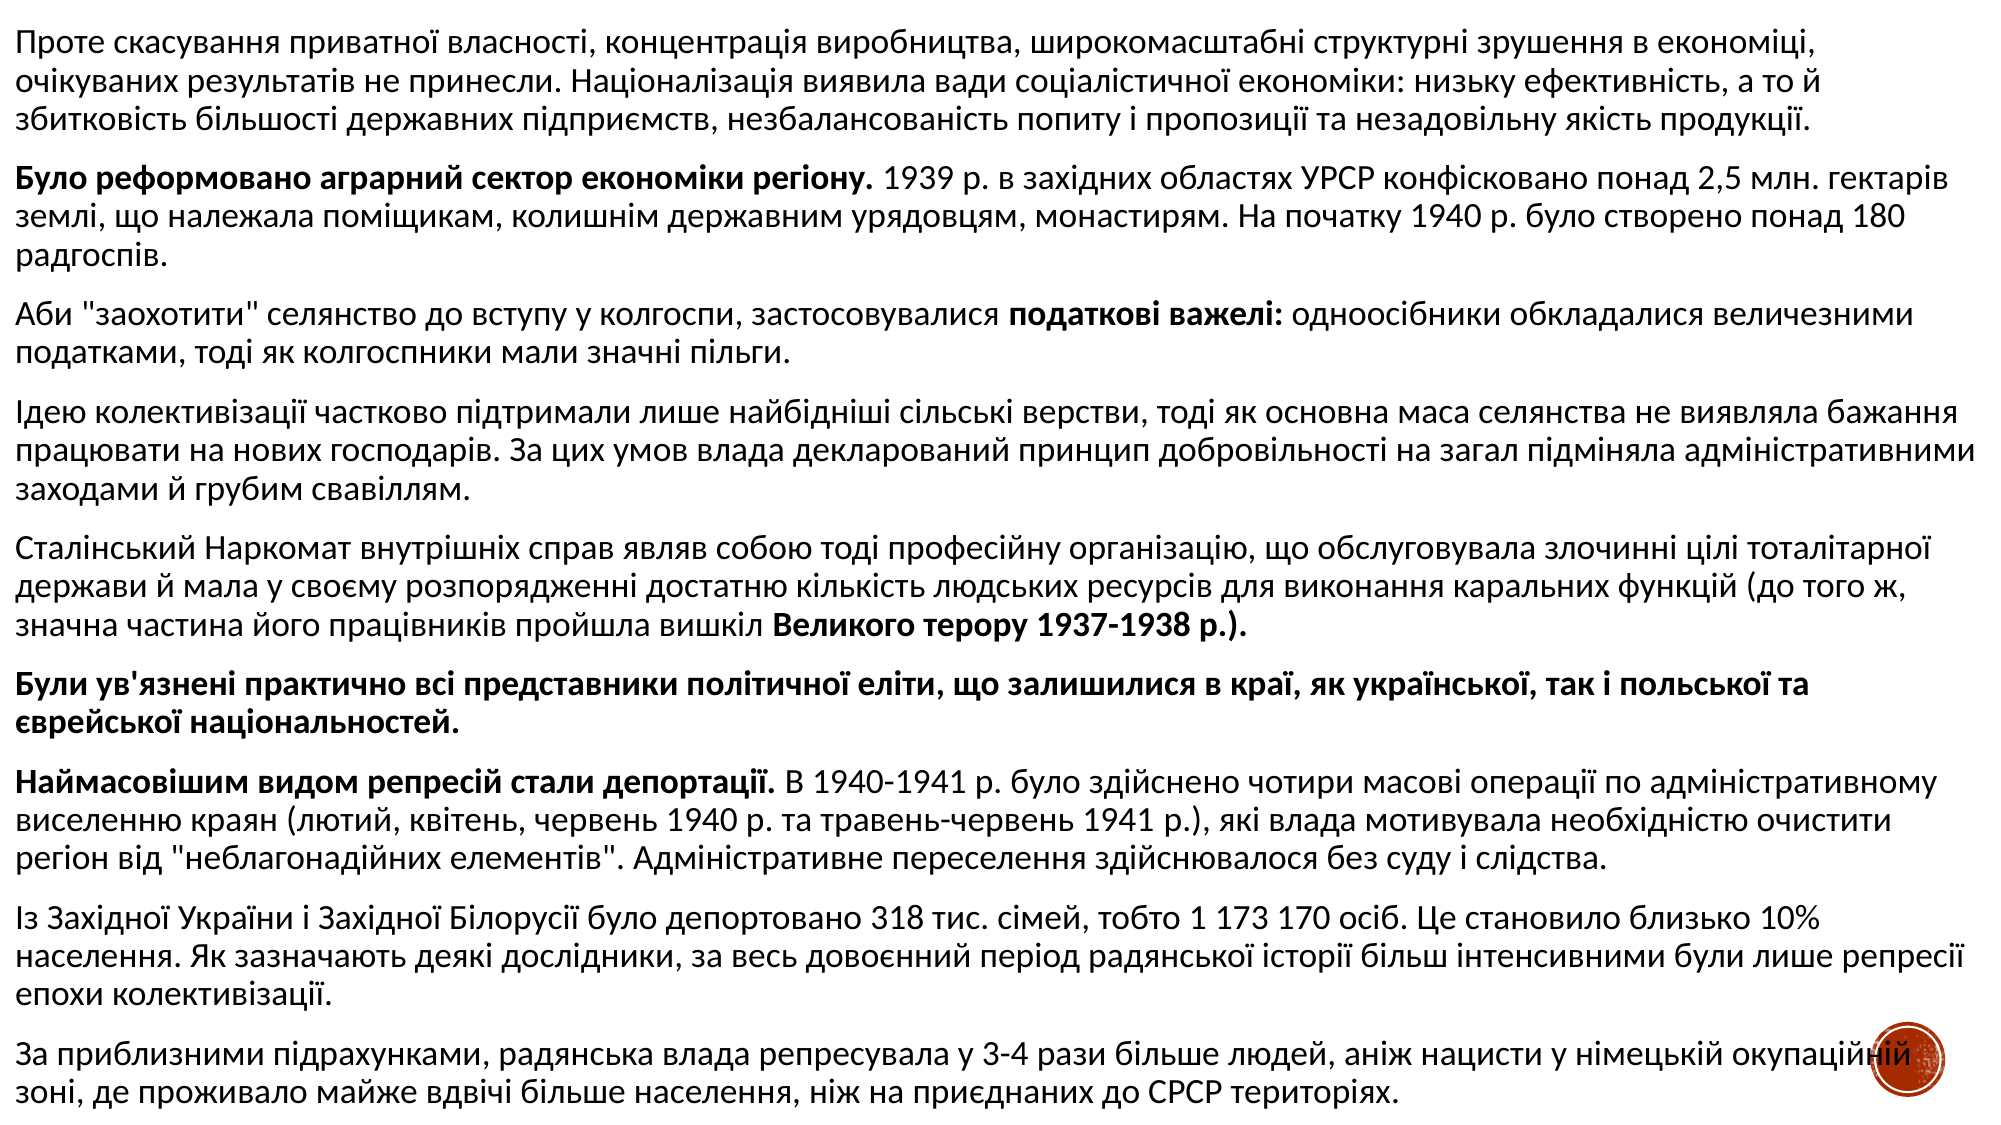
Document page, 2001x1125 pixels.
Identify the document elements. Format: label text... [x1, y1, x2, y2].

list Проте скасування приватної власності, концентрація виробництва, широкомасштабні структурні зрушення в економіці, очікуваних результатів не принесли. Націоналізація виявила вади соціалістичної економіки: низьку ефективність, а то й збитковість більшості державних підприємств, незбалансованість попиту і пропозиції та незадовільну якість продукції. Було реформовано аграрний сектор економіки регіону. 1939 р. в західних областях УРСР конфісковано понад 2,5 млн. гектарів землі, що належала поміщикам, колишнім державним урядовцям, монастирям. На початку 1940 р. було створено понад 180 радгоспів. Аби "заохотити" селянство до вступу у колгоспи, застосовувалися податкові важелі: одноосібники обкладалися величезними податками, тоді як колгоспники мали значні пільги. Ідею колективізації частково підтримали лише найбідніші сільські верстви, тоді як основна маса селянства не виявляла бажання працювати на нових господарів. За цих умов влада декларований принцип добровільності на загал підміняла адміністративними заходами й грубим свавіллям. Сталінський Наркомат внутрішніх справ являв собою тоді професійну організацію, що обслуговувала злочинні цілі тоталітарної держави й мала у своєму розпорядженні достатню кількість людських ресурсів для виконання каральних функцій (до того ж, значна частина його працівників пройшла вишкіл Великого терору 1937-1938 p.). Були ув'язнені практично всі представники політичної еліти, що залишилися в краї, як української, так і польської та єврейської національностей. Наймасовішим видом репресій стали депортації. В 1940-1941 p. було здійснено чотири масові операції по адміністративному виселенню краян (лютий, квітень, червень 1940 р. та травень-червень 1941 p.), які влада мотивувала необхідністю очистити регіон від "неблагонадійних елементів". Адміністративне переселення здійснювалося без суду і слідства. Із Західної України і Західної Білорусії було депортовано 318 тис. сімей, тобто 1 173 170 осіб. Це становило близько 10% населення. Як зазначають деякі дослідники, за весь довоєнний період радянської історії більш інтенсивними були лише репресії епохи колективізації. За приблизними підрахунками, радянська влада репресувала у 3-4 рази більше людей, аніж нацисти у німецькій окупаційній зоні, де проживало майже вдвічі більше населення, ніж на приєднаних до СРСР територіях. [0, 15, 2000, 1125]
